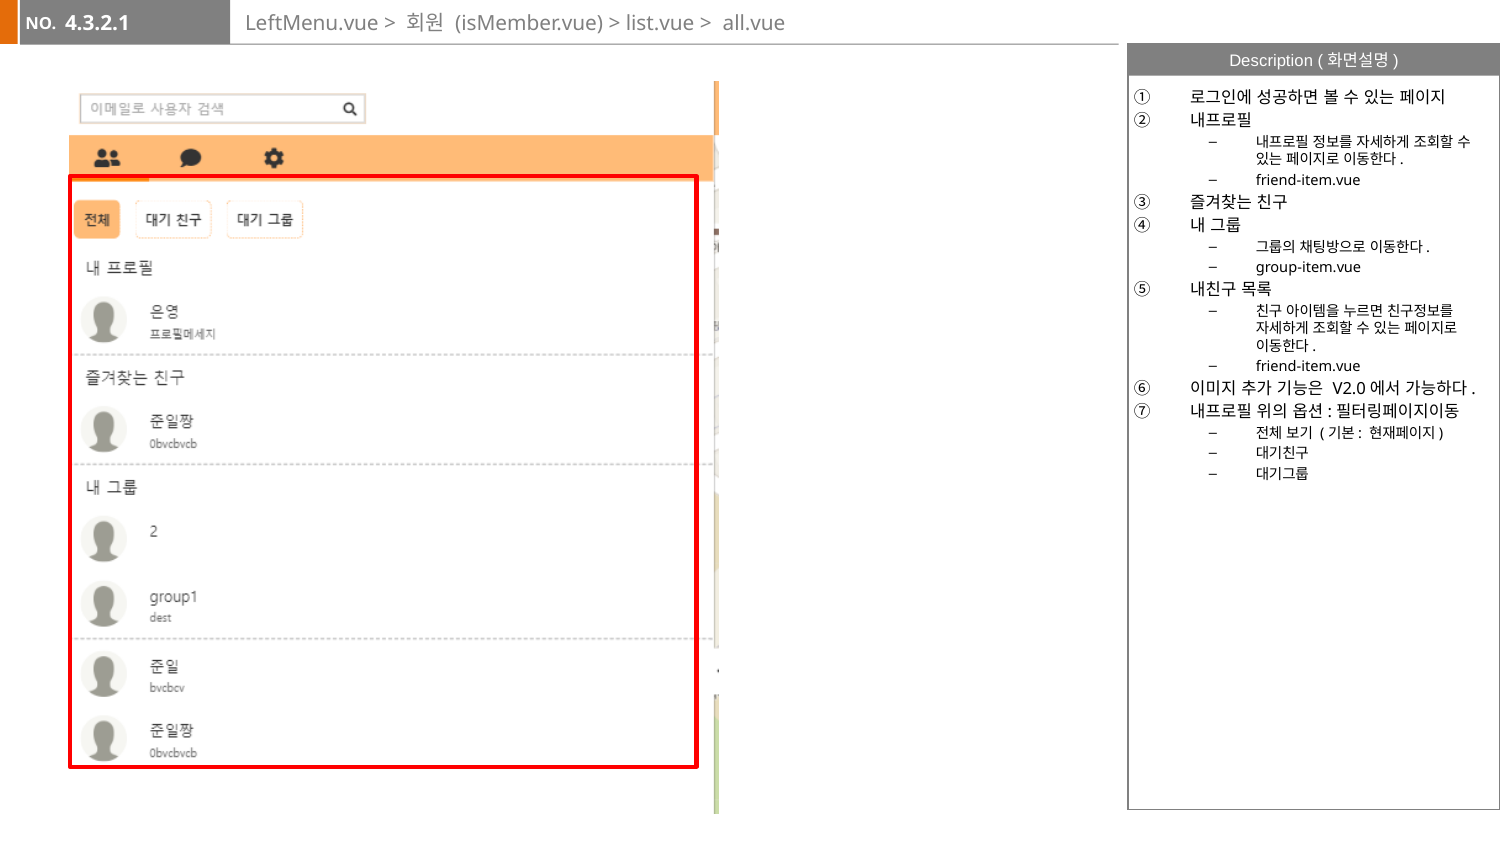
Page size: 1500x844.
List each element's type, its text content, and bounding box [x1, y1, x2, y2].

list 로그인에 성공하면 볼 수 있는 페이지 내프로필 내프로필 정보를 자세하게 조회할 수 있는 페이지로 이동한다. friend-item.vue 즐겨찾는 친구 내 그룹 그룹의 채팅방으로 이동한다. group-item.vue 내친구 목록 친구 아이템을 누르면 친구정보를 자세하게 조회할 수 있는 페이지로 이동한다. friend-item.vue 이미지 추가 기능은 V2.0에서 가능하다. 내프로필 위의 옵션:필터링페이지이동 전체 보기 (기본: 현재페이지) 대기친구 대기그룹 [1128, 79, 1500, 812]
picture [69, 81, 719, 815]
title LeftMenu.vue > 회원 (isMember.vue) > list.vue > all.vue [230, 2, 1117, 51]
list 4.3.2.1 [64, 2, 231, 50]
